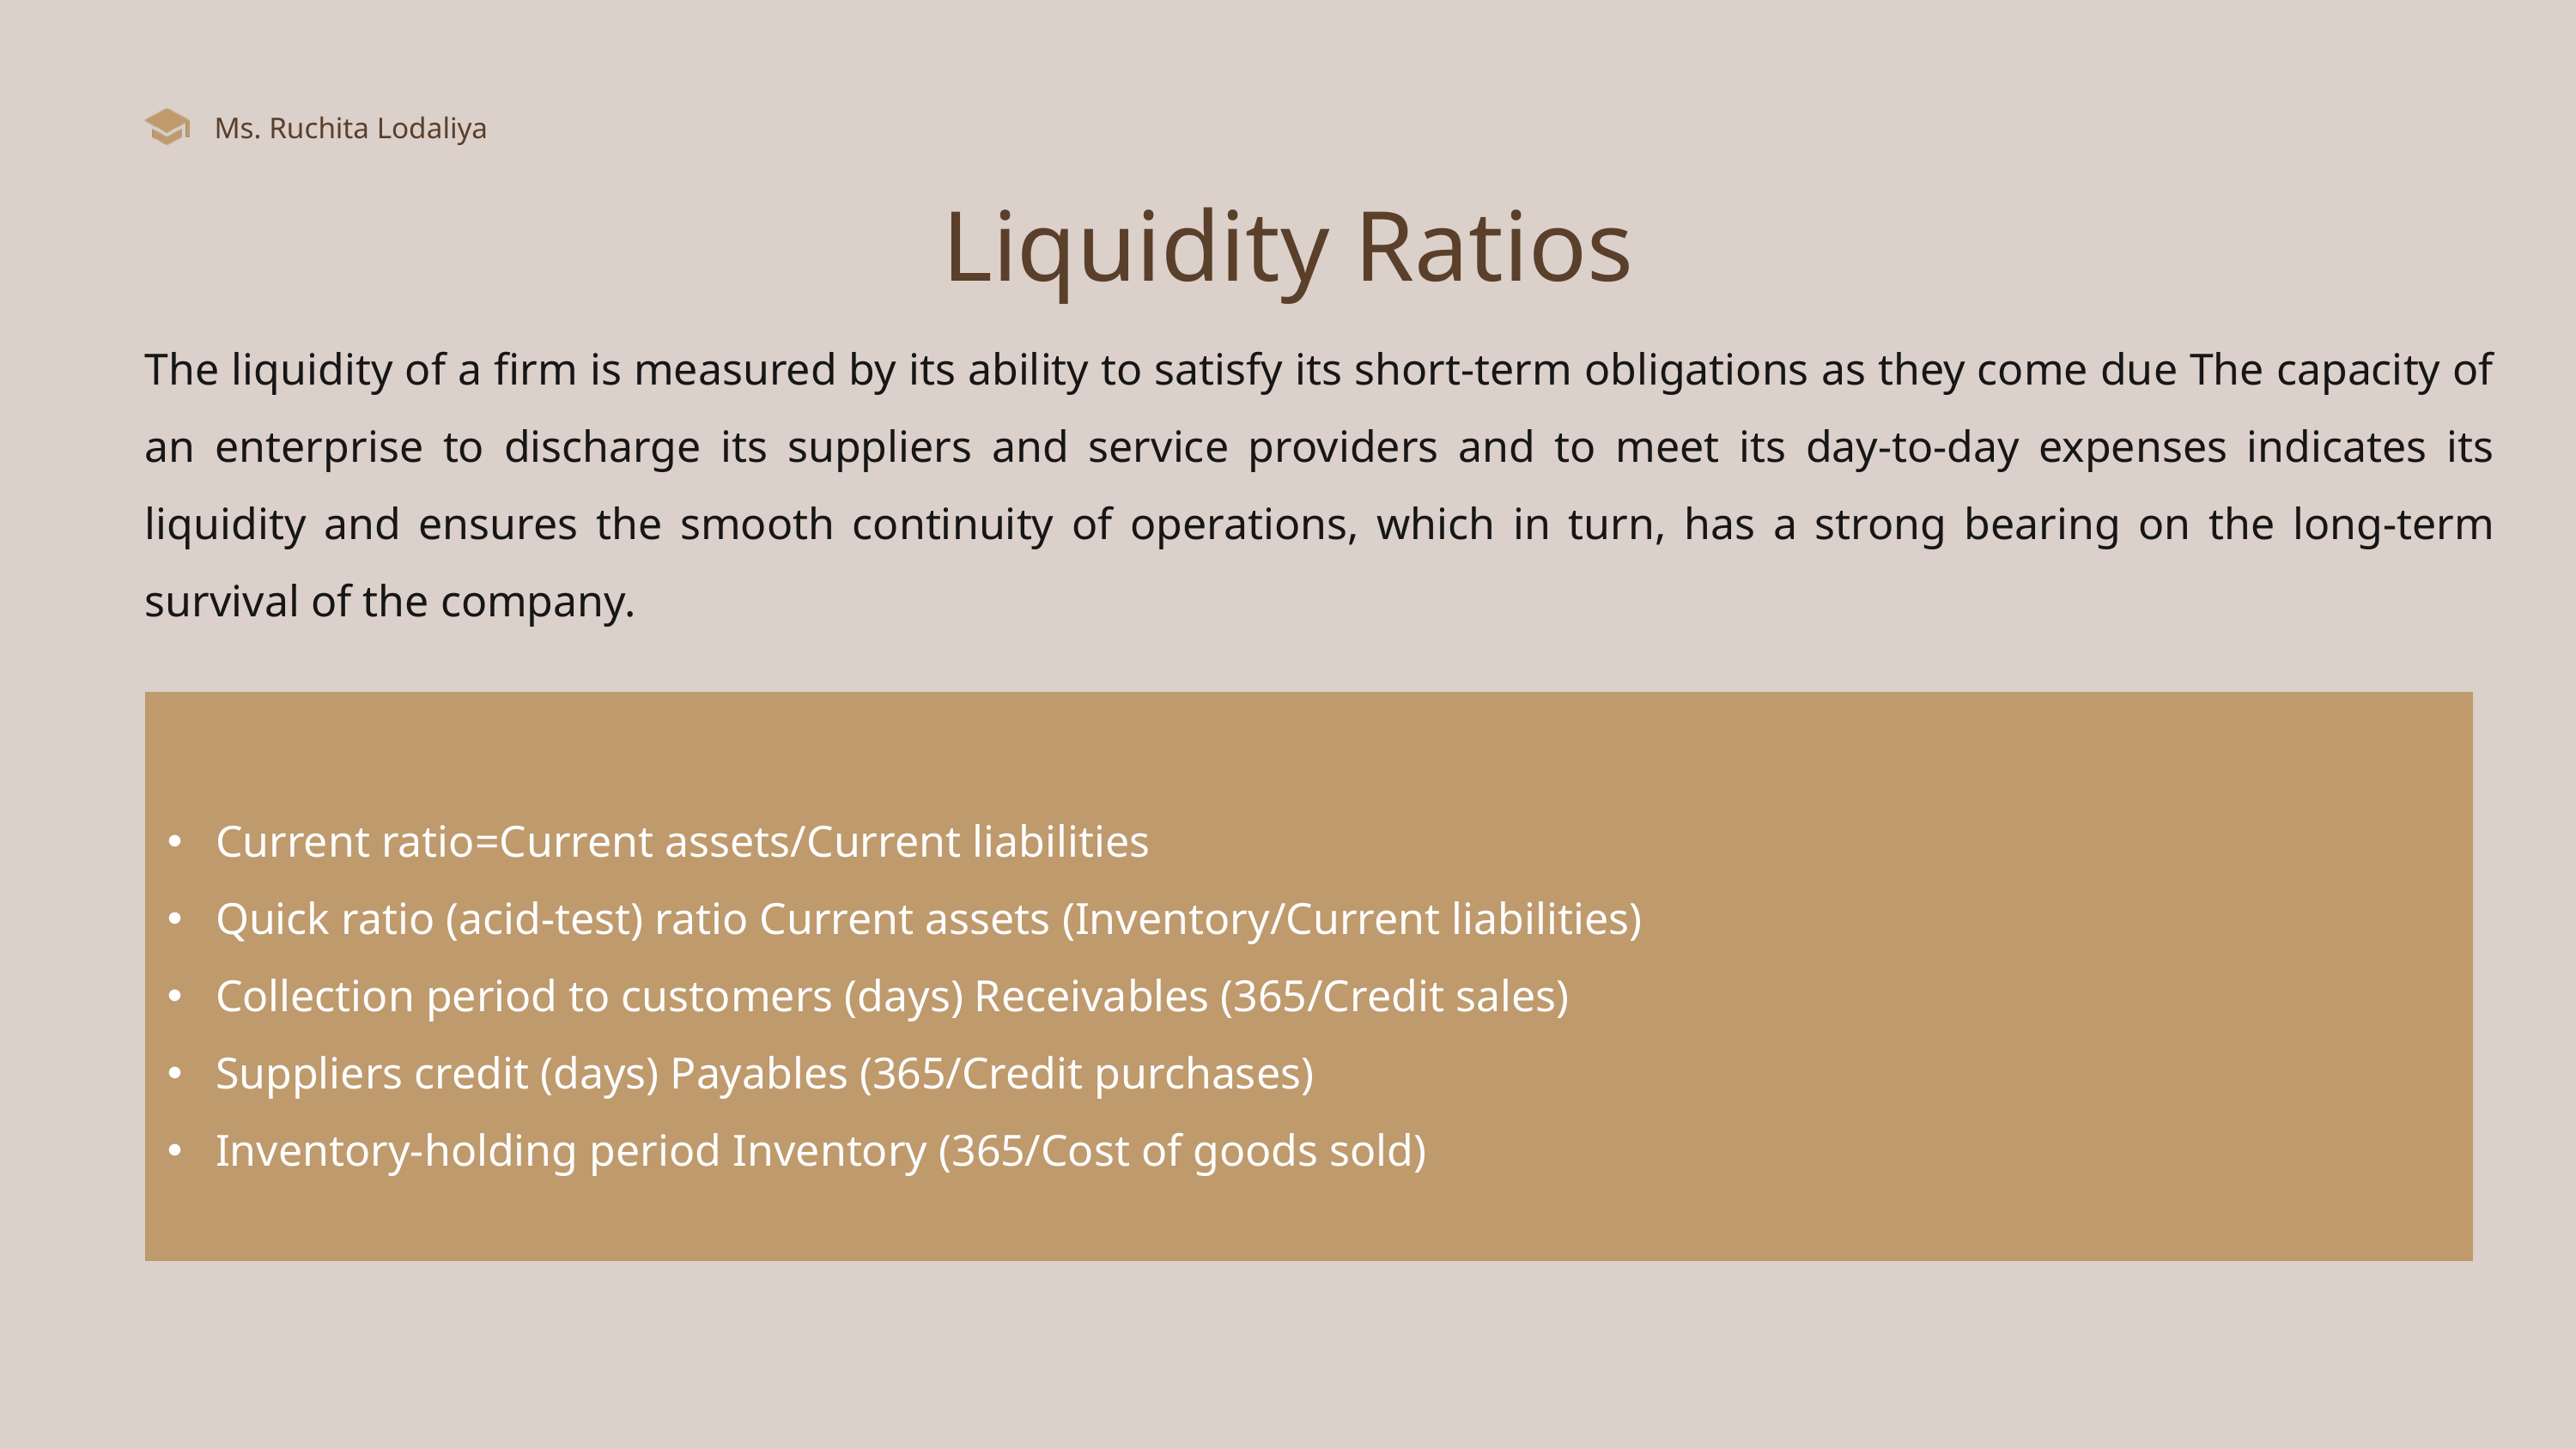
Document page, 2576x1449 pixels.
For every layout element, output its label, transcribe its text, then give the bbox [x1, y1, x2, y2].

text_box The liquidity of a firm is measured by its ability to satisfy its short-term obligations as they come due The capacity of an enterprise to discharge its suppliers and service providers and to meet its day-to-day expenses indicates its liquidity and ensures the smooth continuity of operations, which in turn, has a strong bearing on the long-term survival of the company. [144, 316, 2496, 626]
text_box Liquidity Ratios [243, 149, 2333, 300]
picture [144, 107, 191, 145]
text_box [144, 691, 2474, 1261]
text_box Ms. Ruchita Lodaliya [214, 104, 558, 144]
